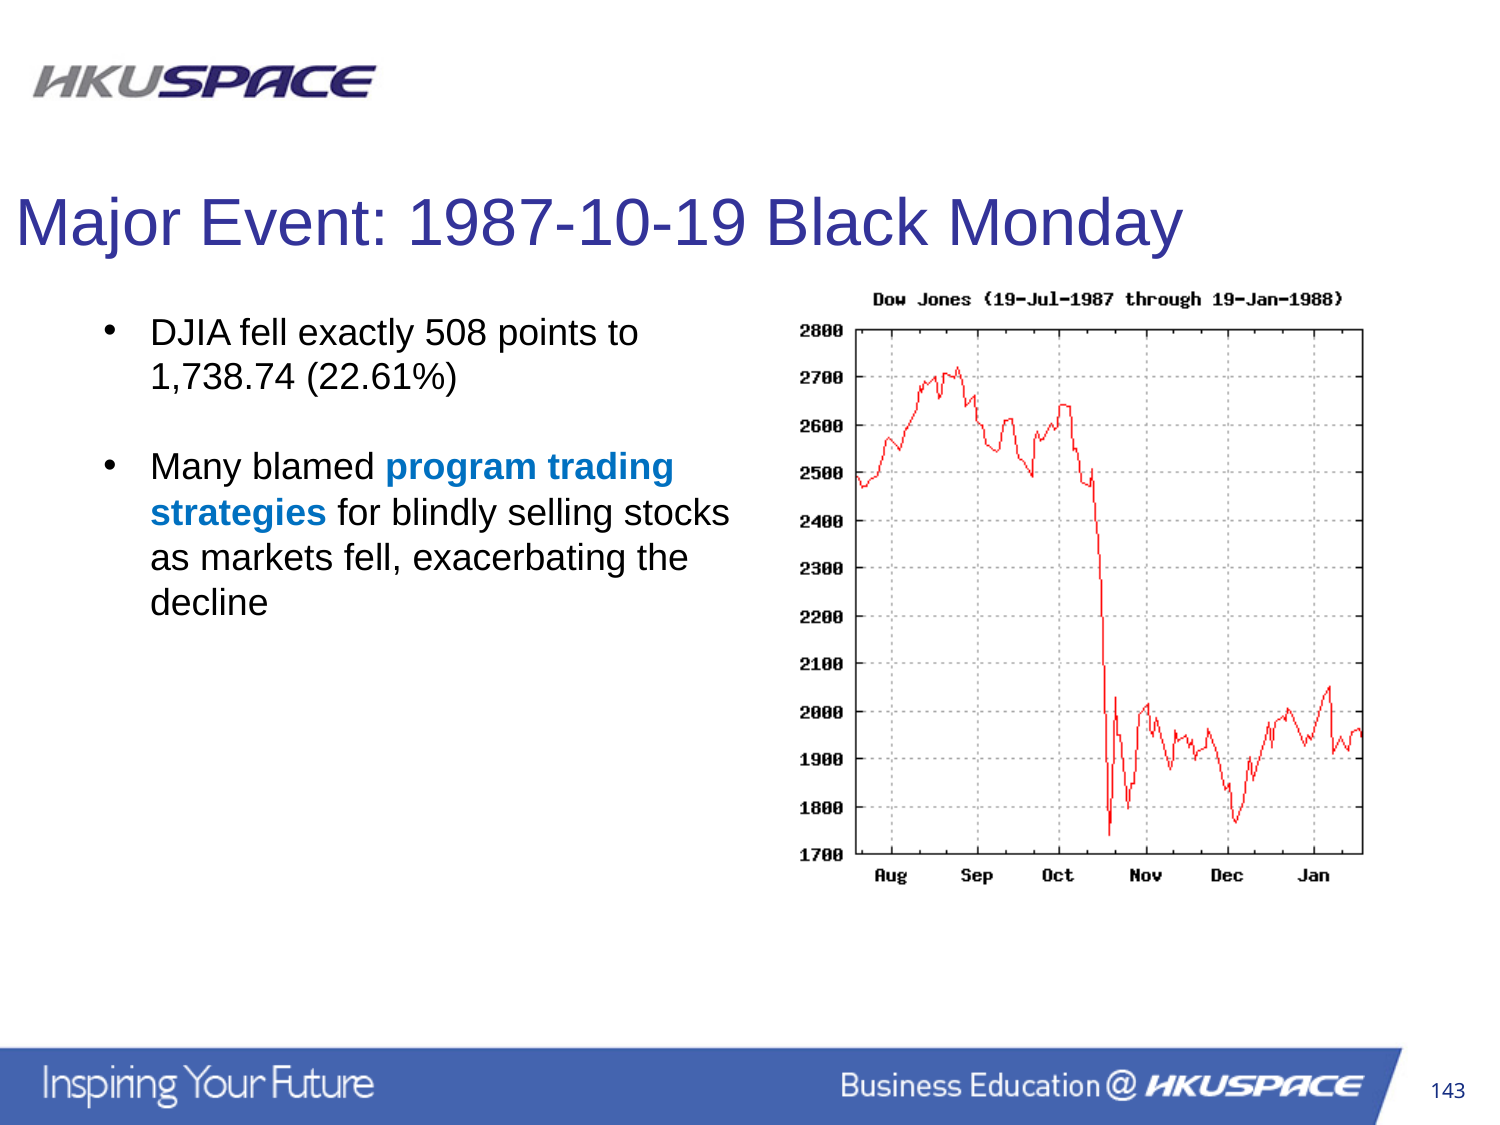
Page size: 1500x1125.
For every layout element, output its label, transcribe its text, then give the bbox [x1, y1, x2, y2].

picture [0, 0, 1500, 1125]
slide_number 143 [1415, 1070, 1499, 1125]
text_box DJIA fell exactly 508 points to 1,738.74 (22.61%) Many blamed program trading strategies for blindly selling stocks as markets fell, exacerbating the decline [88, 300, 750, 630]
title Major Event: 1987-10-19 Black Monday [0, 101, 1325, 266]
